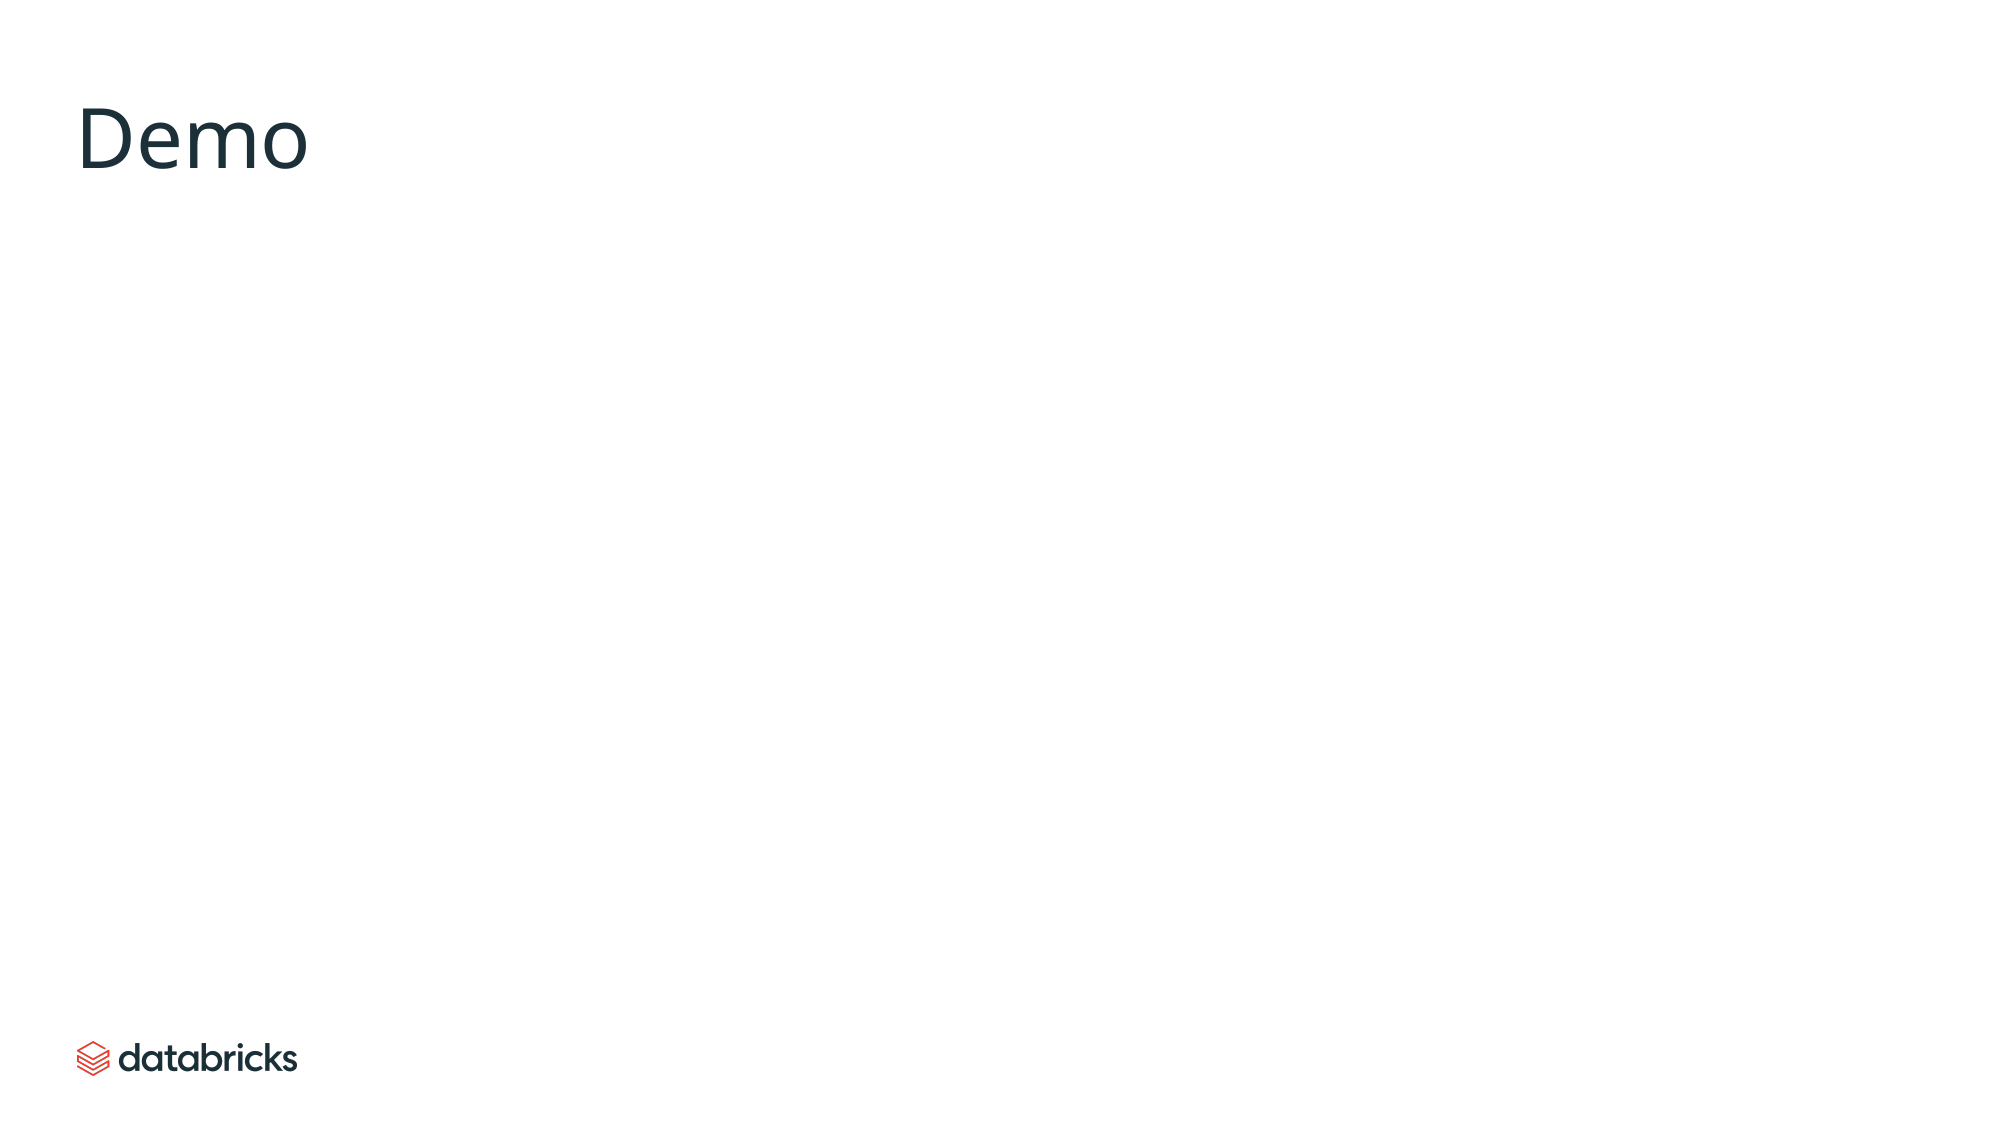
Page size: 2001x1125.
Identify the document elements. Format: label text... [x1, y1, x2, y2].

title Demo [75, 59, 1923, 223]
picture [77, 1041, 297, 1076]
